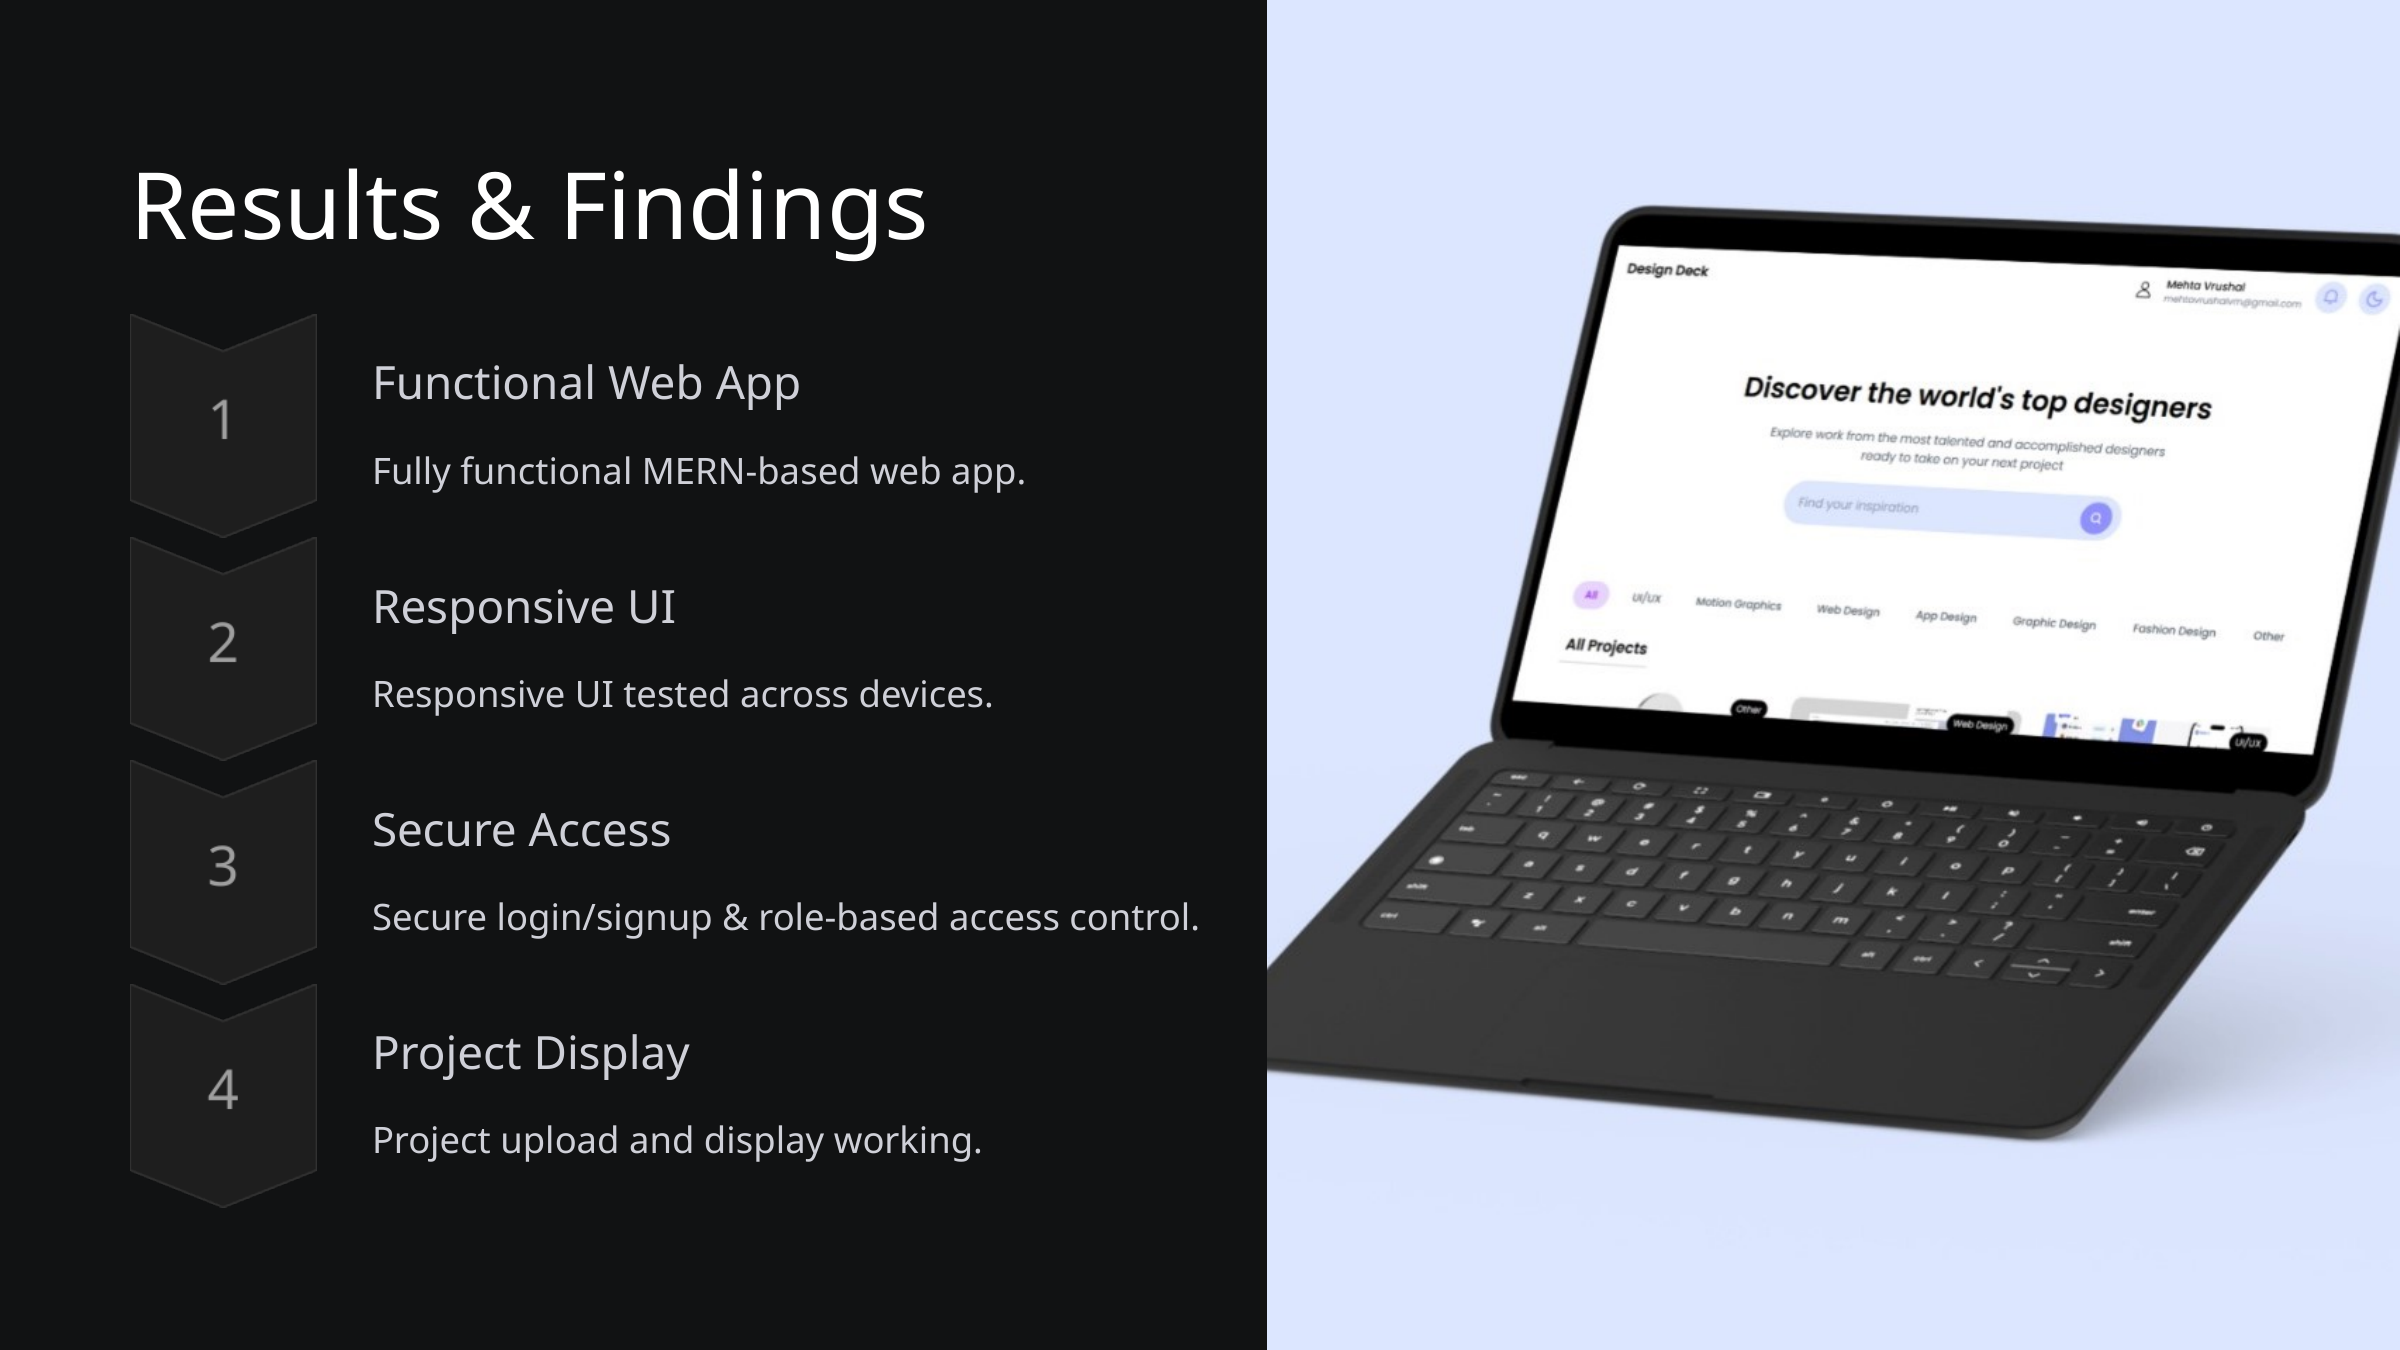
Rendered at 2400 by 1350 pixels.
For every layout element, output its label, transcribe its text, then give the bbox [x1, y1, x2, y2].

text_box Fully functional MERN-based web app. [372, 432, 1267, 492]
picture [130, 314, 317, 1208]
text_box Project upload and display working. [372, 1101, 1267, 1162]
text_box Responsive UI tested across devices. [372, 655, 1267, 715]
text_box Responsive UI [371, 574, 838, 634]
text_box Secure login/signup & role-based access control. [372, 878, 1267, 939]
text_box Functional Web App [371, 351, 838, 410]
text_box Secure Access [371, 798, 838, 857]
picture [1267, 0, 2400, 1350]
text_box Project Display [371, 1021, 838, 1080]
text_box Results & Findings [130, 142, 1061, 259]
